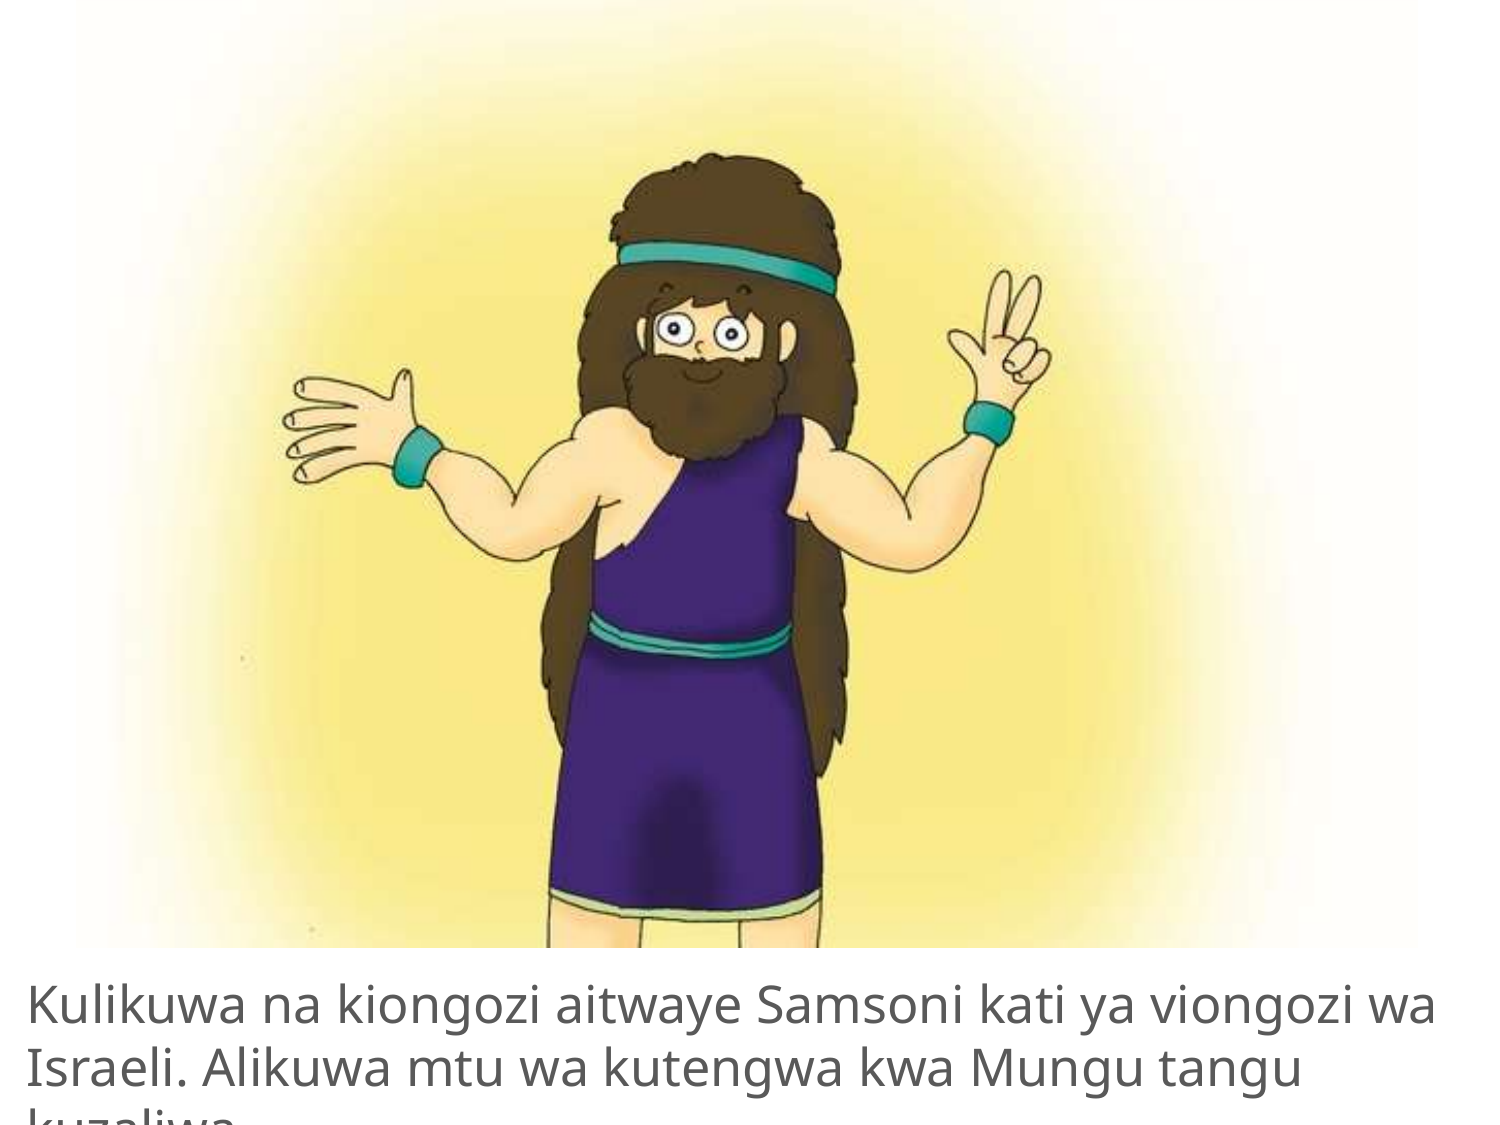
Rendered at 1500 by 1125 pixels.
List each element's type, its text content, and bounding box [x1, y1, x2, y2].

picture [76, 0, 1418, 948]
text_box Kulikuwa na kiongozi aitwaye Samsoni kati ya viongozi wa Israeli. Alikuwa mtu wa kutengwa kwa Mungu tangu kuzaliwa. [11, 964, 1483, 1125]
